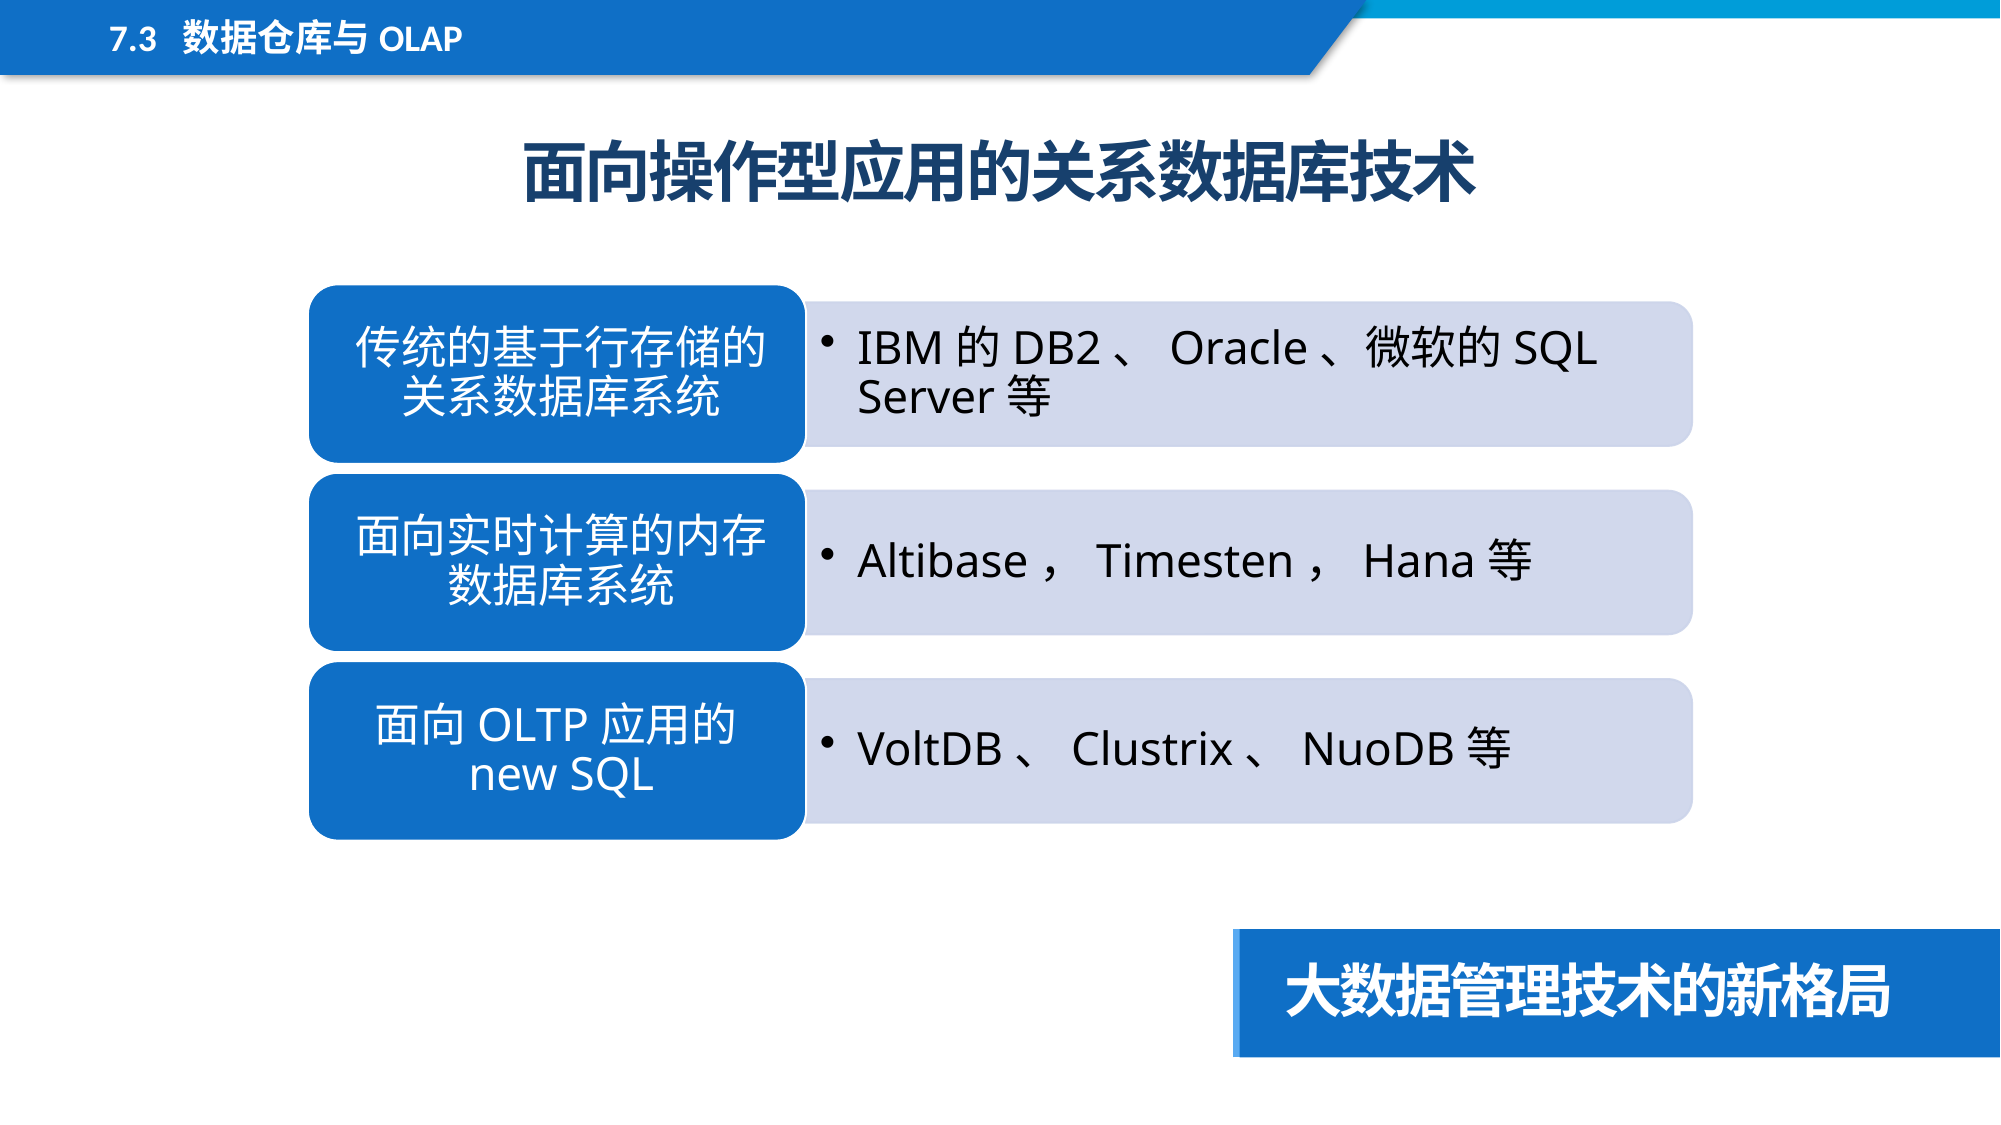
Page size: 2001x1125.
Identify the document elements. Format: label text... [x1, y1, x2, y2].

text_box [307, 284, 1692, 841]
list 大数据管理技术的新格局 [1239, 929, 2000, 1058]
text_box 面向操作型应用的关系数据库技术 [324, 131, 1675, 232]
list 7.3 数据仓库与OLAP [93, 11, 1138, 68]
